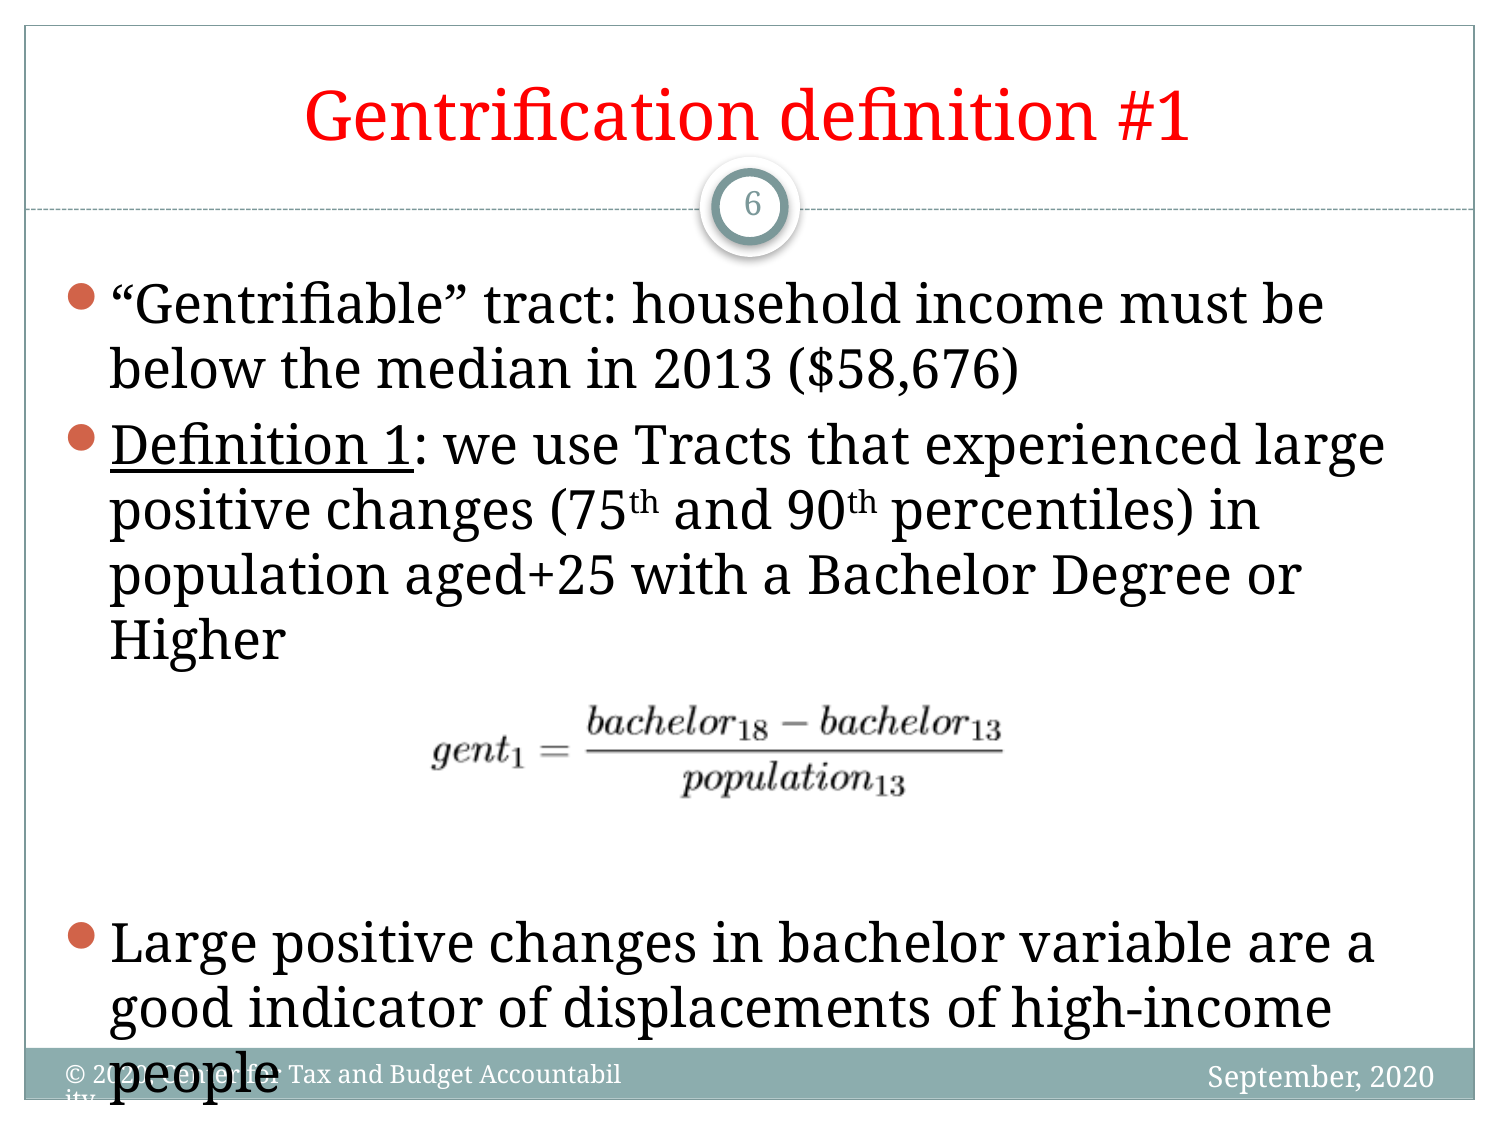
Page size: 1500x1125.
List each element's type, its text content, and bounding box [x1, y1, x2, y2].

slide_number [1445, 1050, 1450, 1111]
picture [331, 650, 1168, 861]
list “Gentriﬁable” tract: household income must be below the median in 2013 ($58,676) Definition 1: we use Tracts that experienced large positive changes (75th and 90th percentiles) in population aged+25 with a Bachelor Degree or Higher Large positive changes in bachelor variable are a good indicator of displacements of high-income people [49, 262, 1445, 1125]
slide_number 6 [715, 168, 791, 241]
title Gentrification definition #1 [49, 37, 1450, 162]
